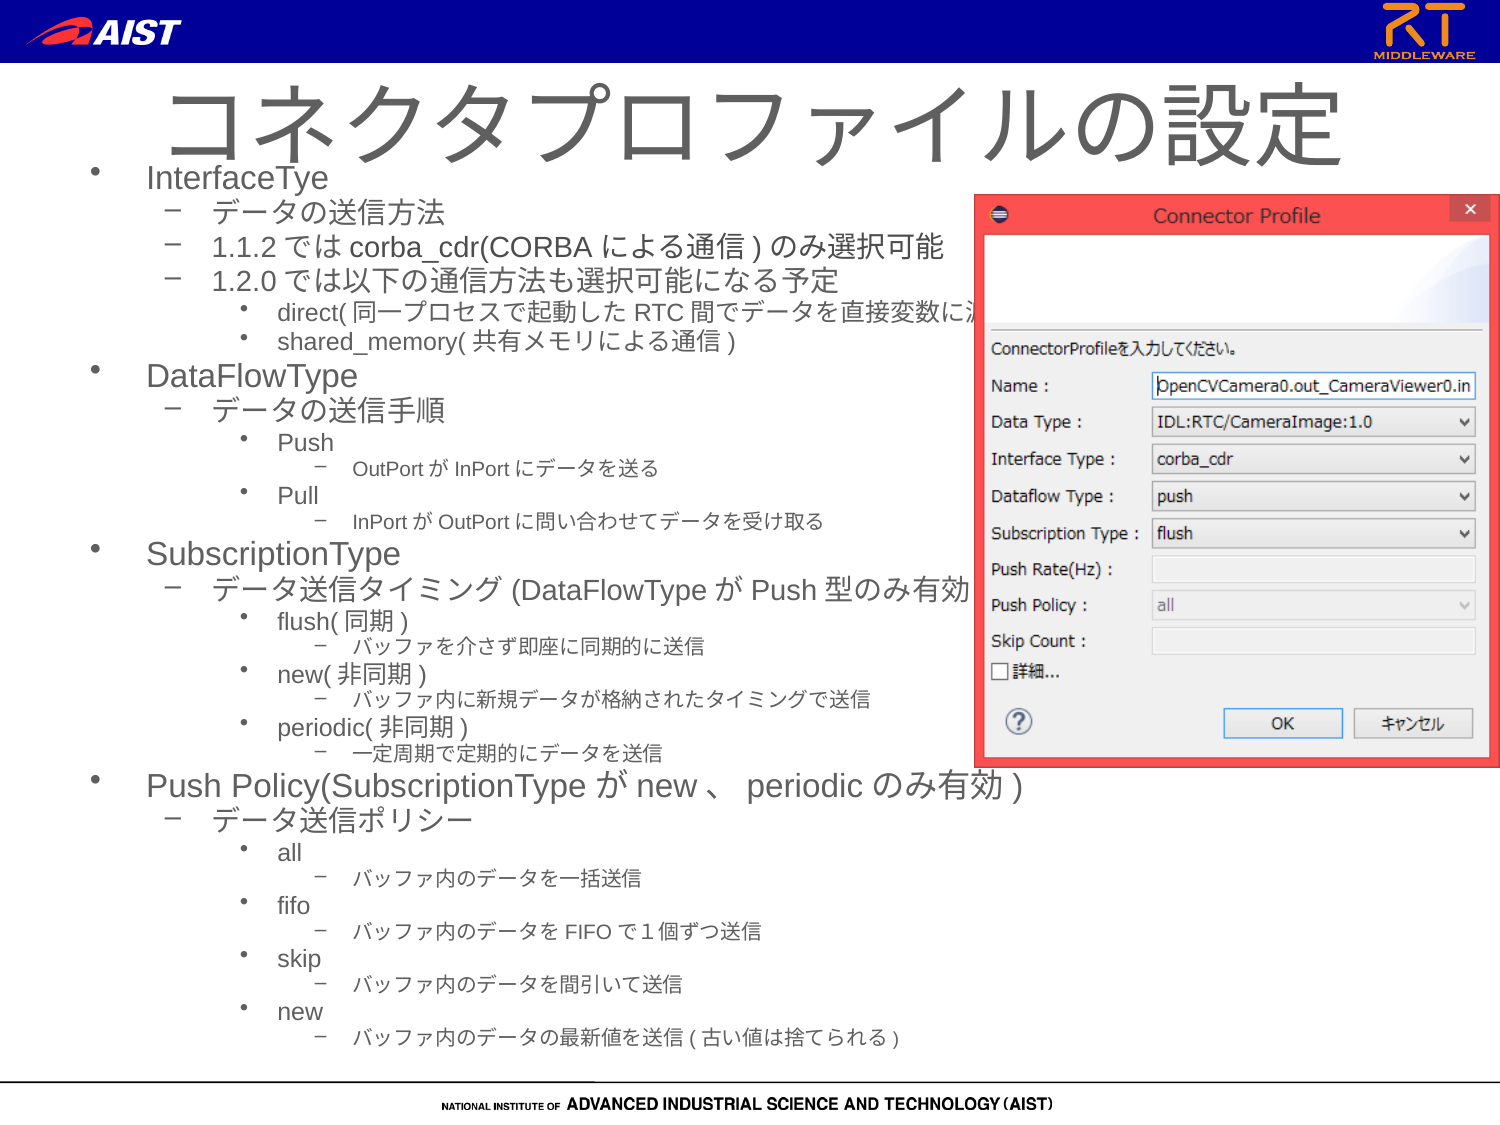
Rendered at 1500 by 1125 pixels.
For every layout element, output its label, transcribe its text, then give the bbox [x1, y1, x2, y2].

text_box InterfaceTye データの送信方法 1.1.2ではcorba_cdr(CORBAによる通信)のみ選択可能 1.2.0では以下の通信方法も選択可能になる予定 direct(同一プロセスで起動したRTC間でデータを直接変数に渡す) shared_memory(共有メモリによる通信) DataFlowType データの送信手順 Push OutPortがInPortにデータを送る Pull InPortがOutPortに問い合わせてデータを受け取る SubscriptionType データ送信タイミング(DataFlowTypeがPush型のみ有効) flush(同期) バッファを介さず即座に同期的に送信 new(非同期) バッファ内に新規データが格納されたタイミングで送信 periodic(非同期) 一定周期で定期的にデータを送信 Push Policy(SubscriptionTypeがnew、periodicのみ有効) データ送信ポリシー all バッファ内のデータを一括送信 fifo バッファ内のデータをFIFOで１個ずつ送信 skip バッファ内のデータを間引いて送信 new バッファ内のデータの最新値を送信(古い値は捨てられる) [75, 156, 1374, 1111]
picture [0, 0, 1500, 63]
title コネクタプロファイルの設定 [29, 51, 1474, 194]
picture [973, 194, 1500, 769]
